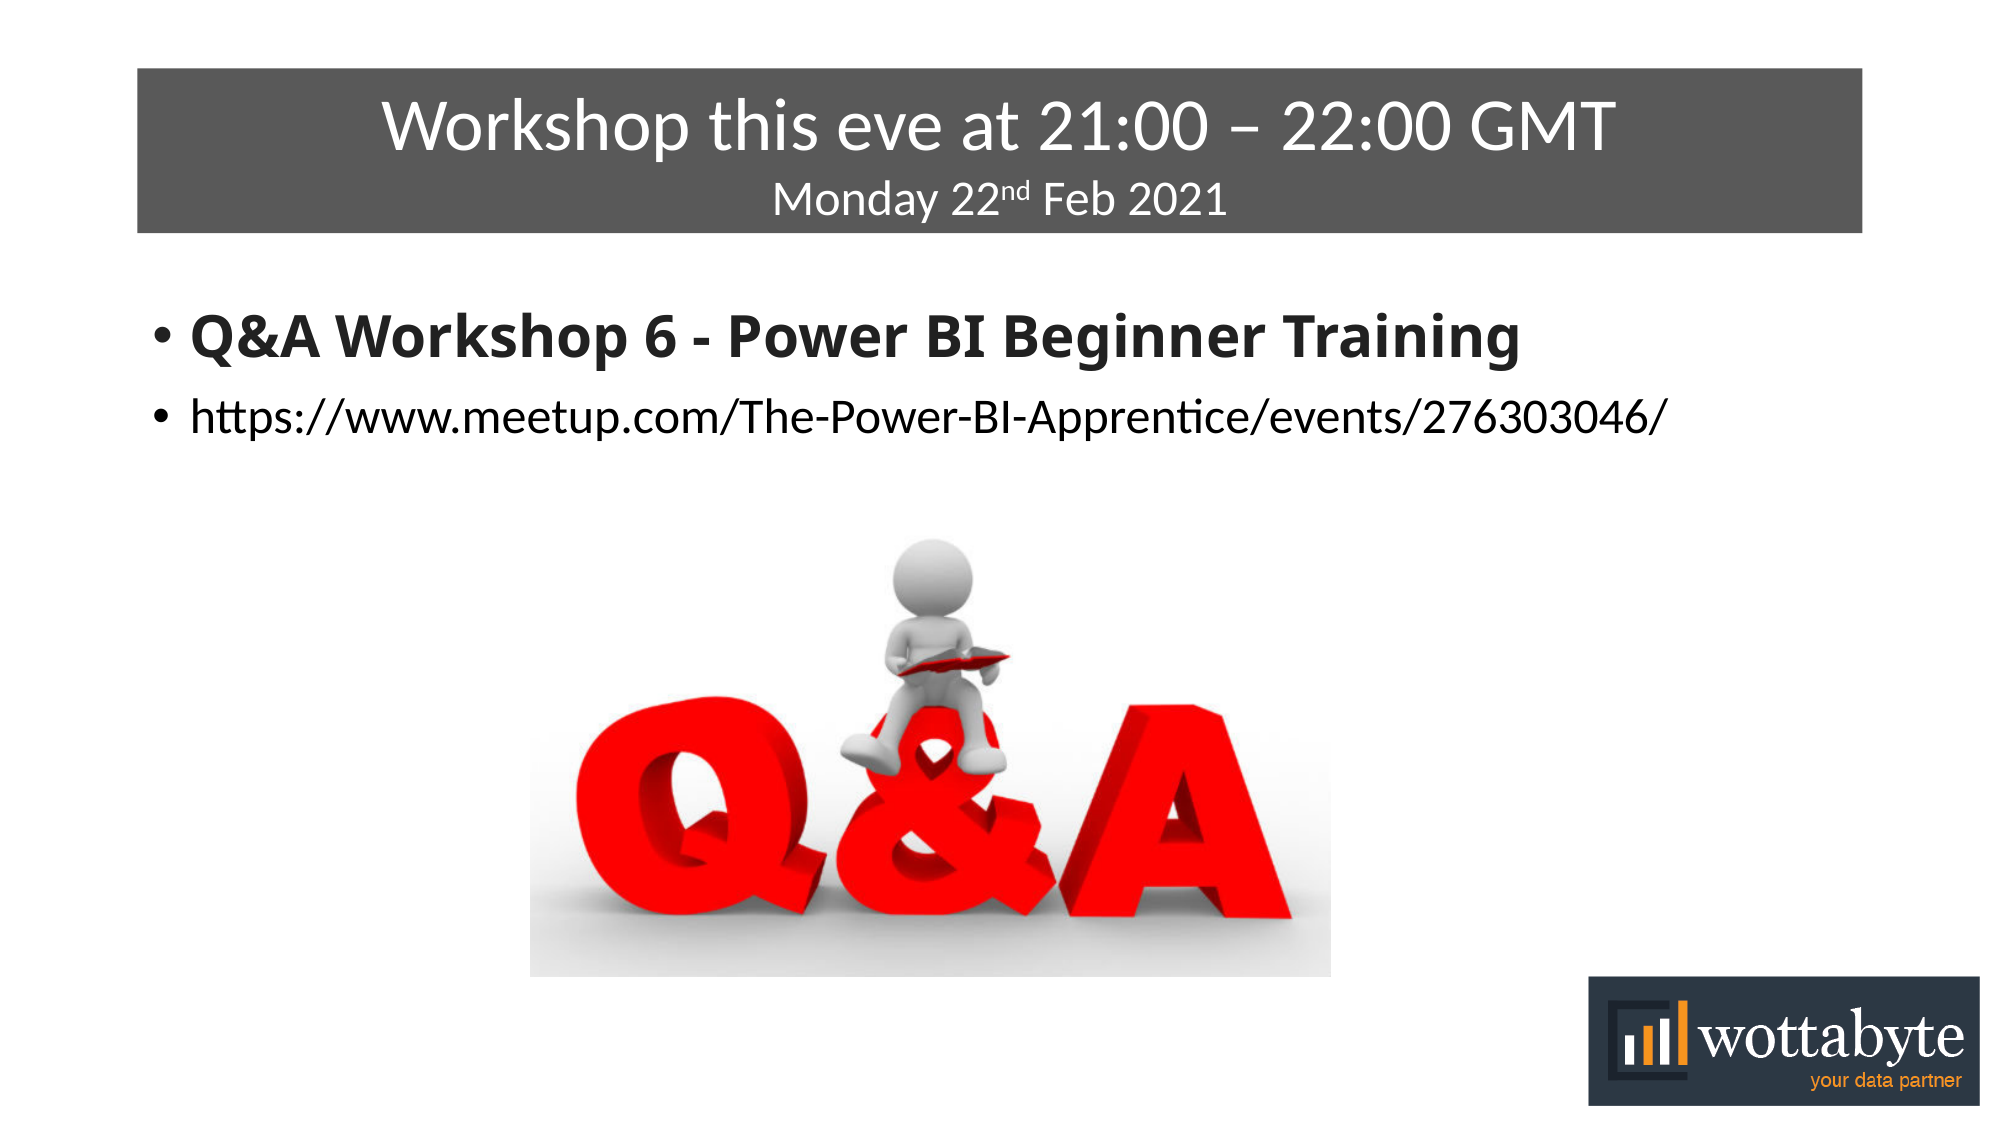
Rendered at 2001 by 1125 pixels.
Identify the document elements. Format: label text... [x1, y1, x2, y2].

picture [1588, 976, 1980, 1106]
list Q&A Workshop 6 - Power BI Beginner Training https://www.meetup.com/The-Power-BI-Apprentice/events/276303046/ [137, 299, 1863, 491]
text_box Workshop this eve at 21:00 – 22:00 GMT Monday 22nd Feb 2021 [137, 68, 1863, 234]
picture [530, 526, 1331, 977]
